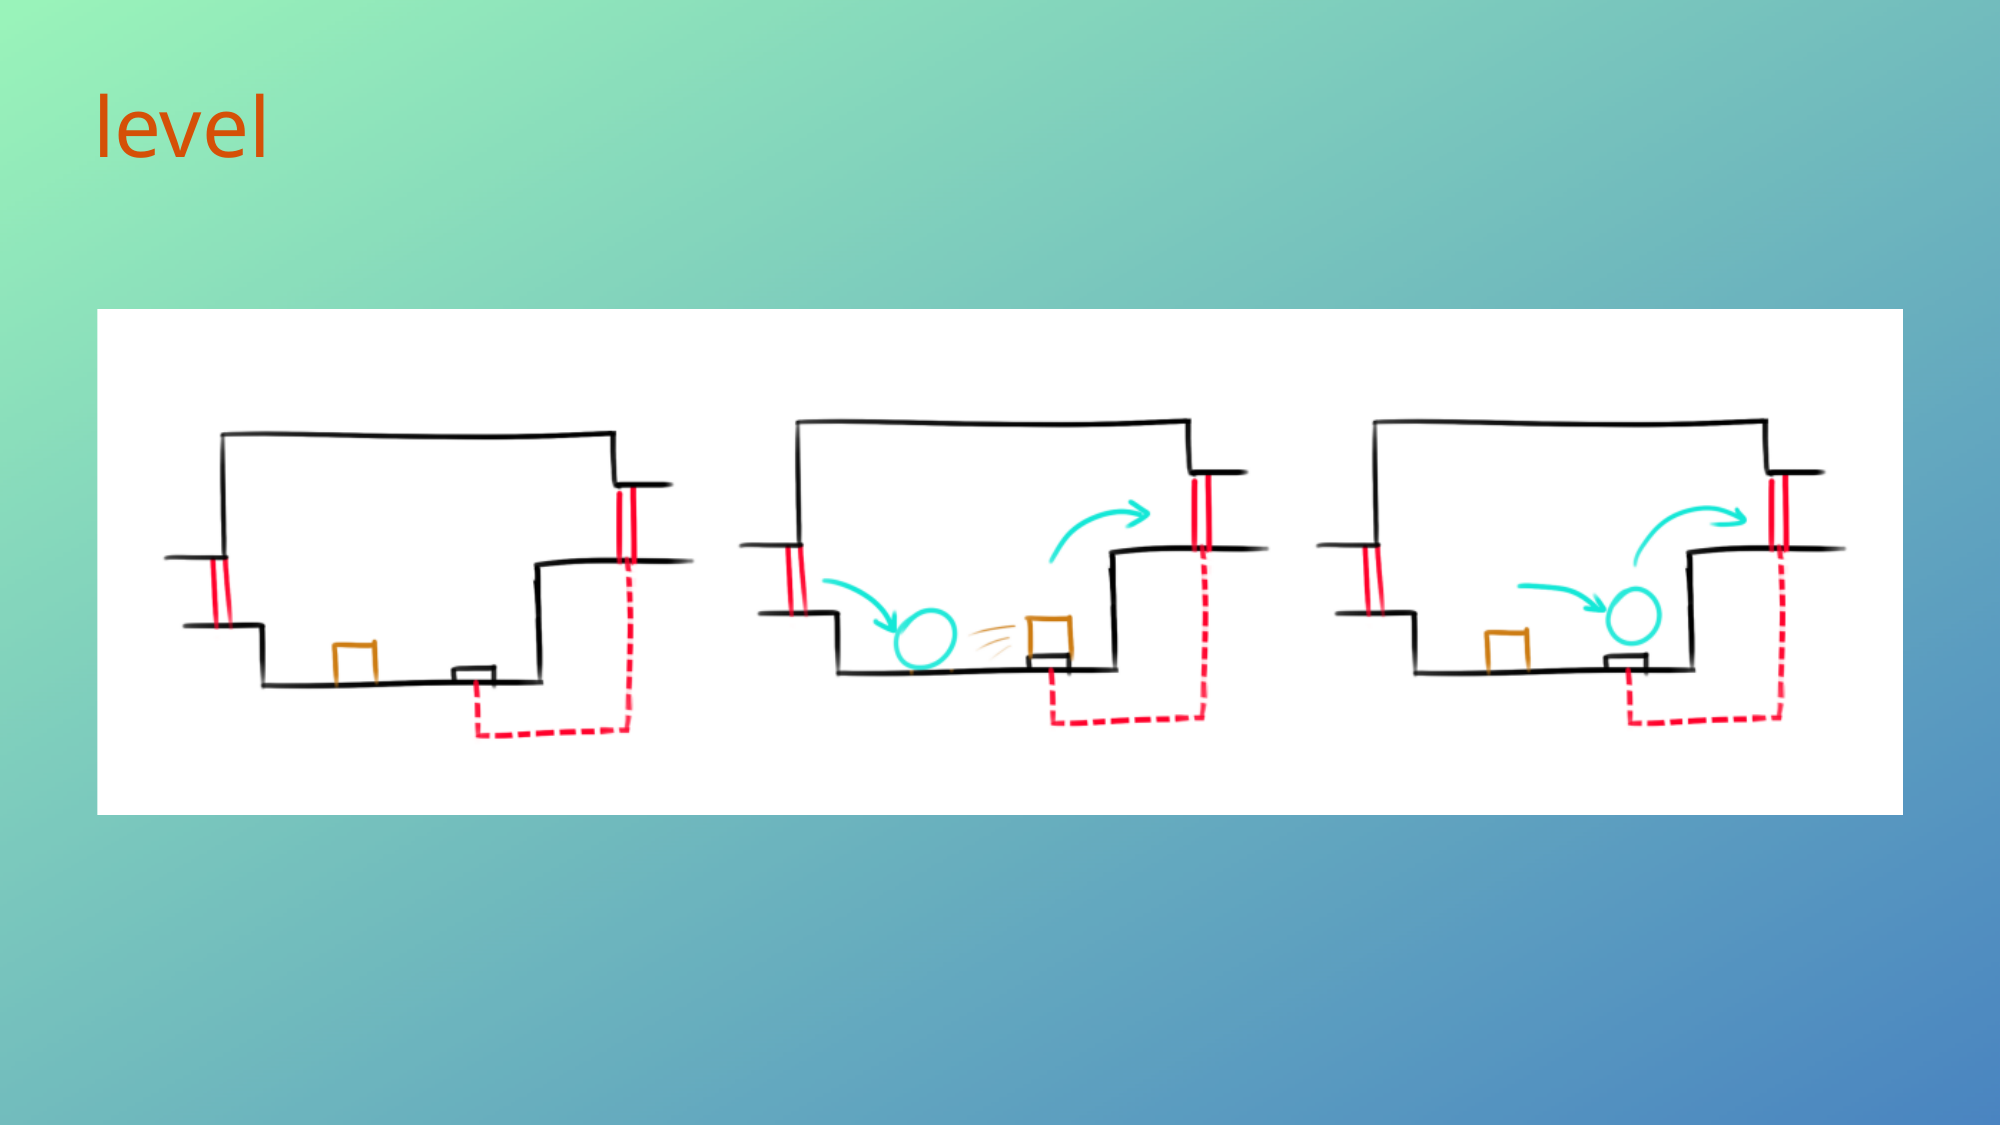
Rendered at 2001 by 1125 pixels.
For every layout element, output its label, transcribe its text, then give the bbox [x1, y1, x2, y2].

text_box level [78, 66, 746, 182]
picture [97, 309, 1903, 815]
